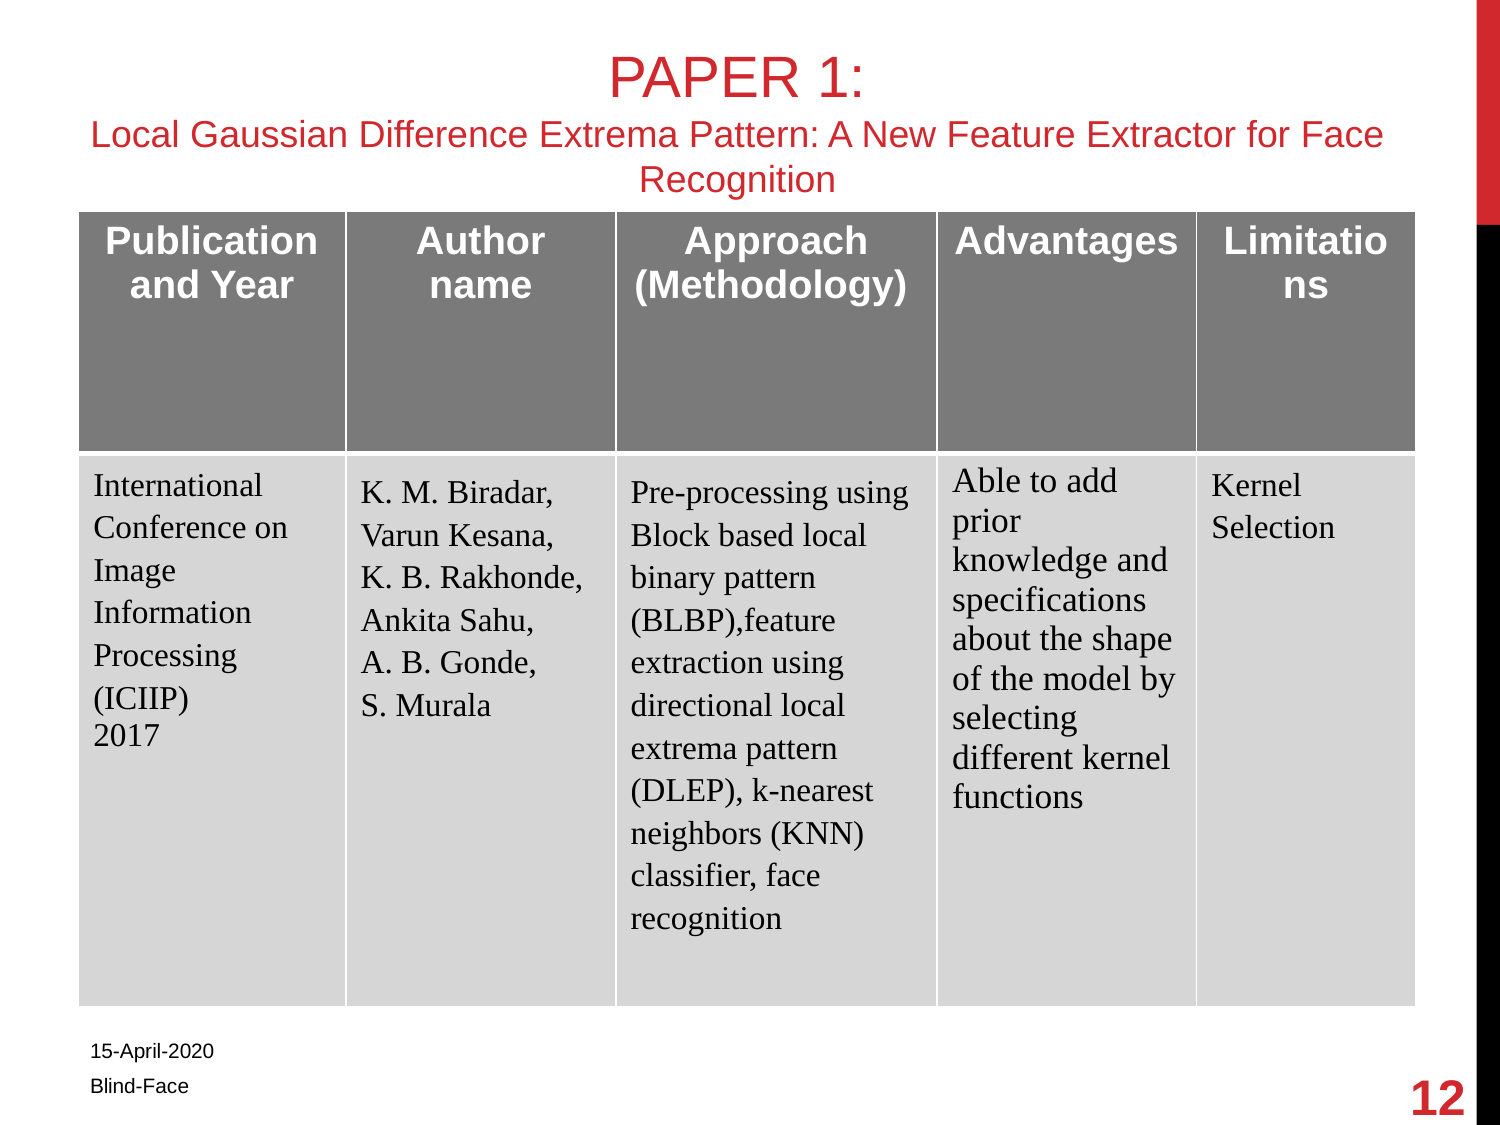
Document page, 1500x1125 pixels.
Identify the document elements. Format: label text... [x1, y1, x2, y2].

table_header Limitations [1197, 212, 1415, 451]
table_cell Kernel Selection [1197, 456, 1415, 1006]
table_cell K. M. Biradar, Varun Kesana, K. B. Rakhonde, Ankita Sahu, A. B. Gonde, S. Murala [347, 456, 615, 1006]
table_header Author name [347, 212, 615, 451]
table_cell Able to add prior knowledge and specifications about the shape of the model by selecting different kernel functions [938, 456, 1196, 1006]
table_cell Pre-processing using Block based local binary pattern (BLBP),feature extraction using directional local extrema pattern (DLEP), k-nearest neighbors (KNN) classifier, face recognition [617, 456, 936, 1006]
footer Blind-Face [75, 1065, 638, 1112]
title PAPER 1: Local Gaussian Difference Extrema Pattern: A New Feature Extractor for Face Recognition [12, 47, 1463, 208]
table_cell International Conference on Image Information Processing (ICIIP) 2017 [79, 456, 345, 1006]
slide_number 15-April-2020 [75, 1012, 638, 1063]
table_header Approach (Methodology) [617, 212, 936, 451]
slide_number 12 [1395, 987, 1483, 1125]
table_header Publication and Year [79, 212, 345, 451]
table_header Advantages [938, 212, 1196, 451]
